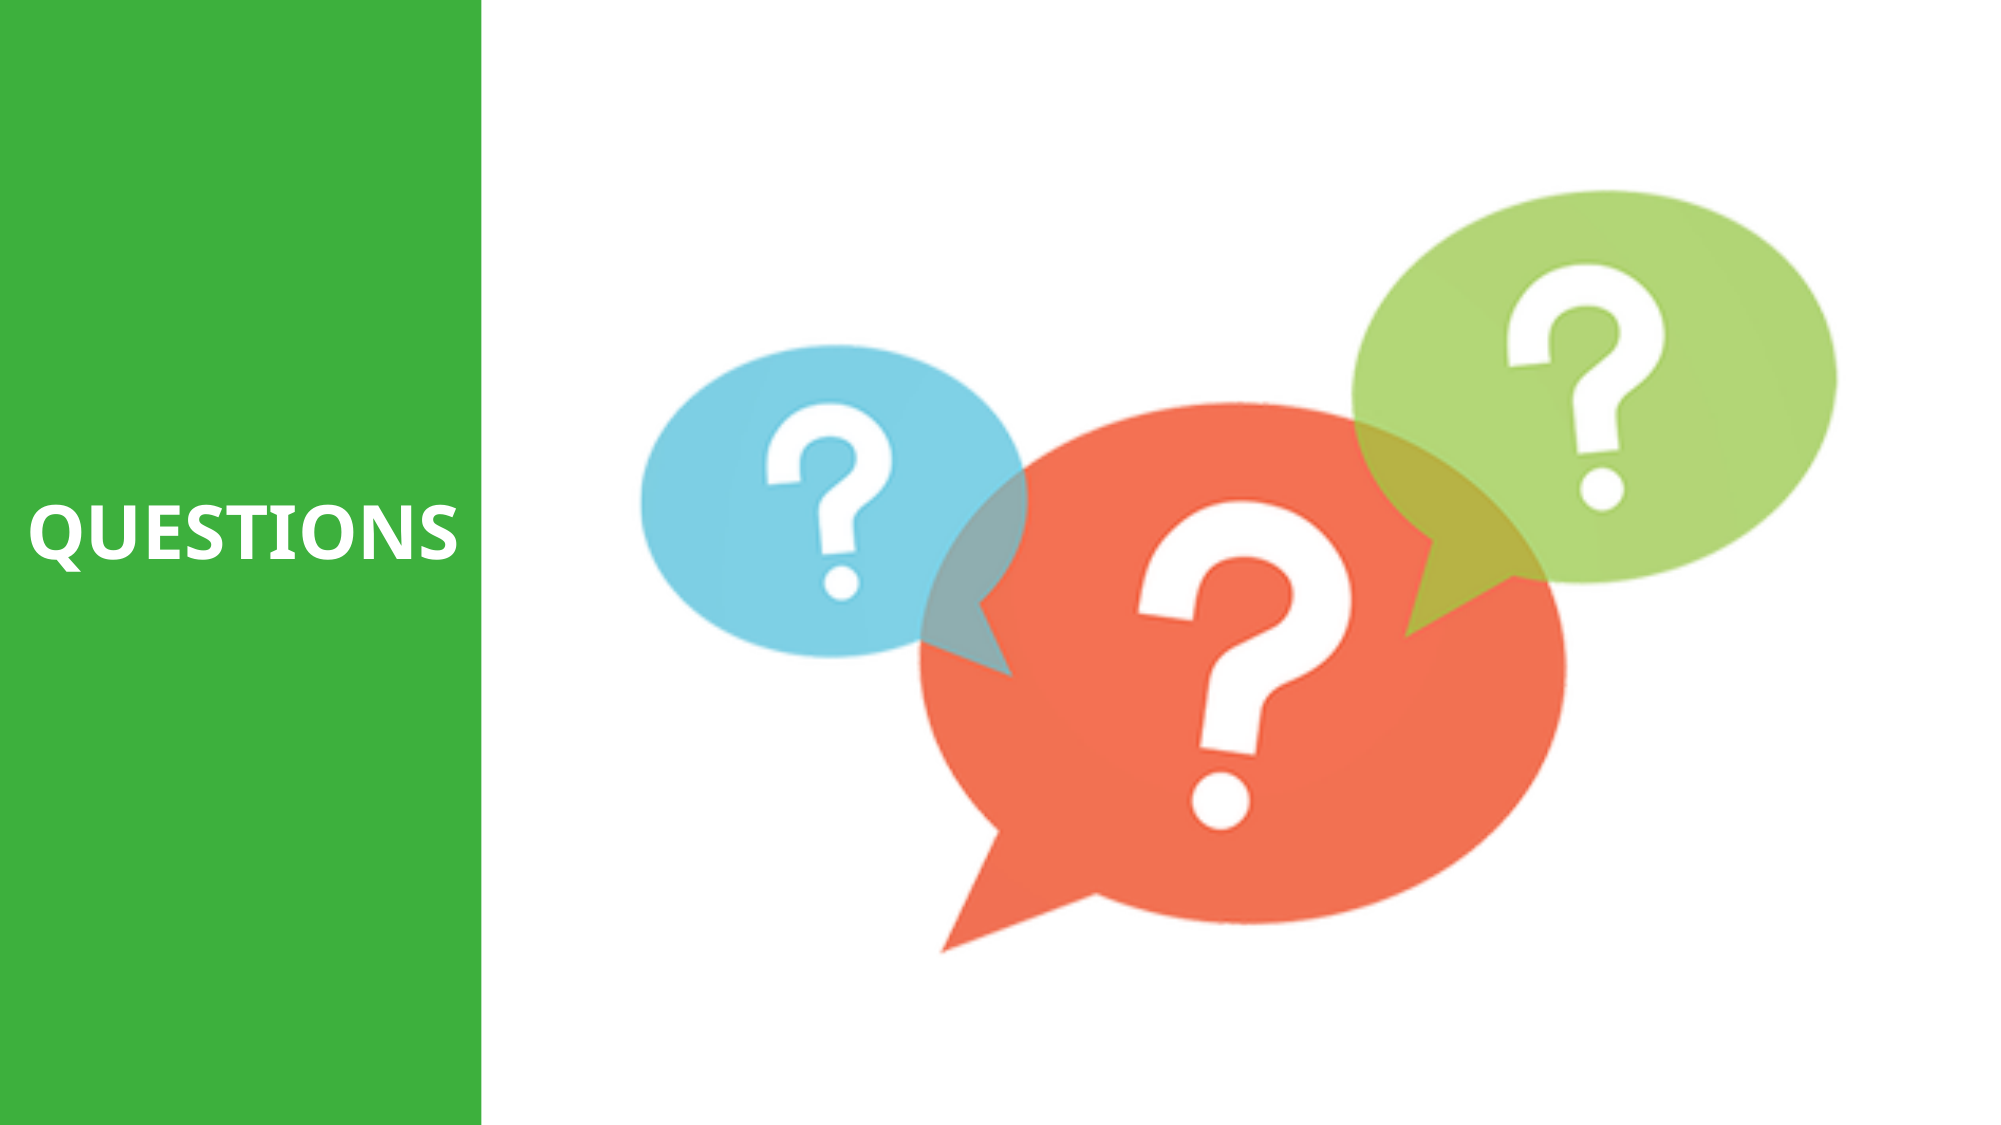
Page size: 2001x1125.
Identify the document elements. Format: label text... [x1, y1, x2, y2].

picture [595, 165, 1863, 1002]
text_box QUESTIONS [5, 477, 482, 582]
text_box [480, 0, 2000, 1125]
